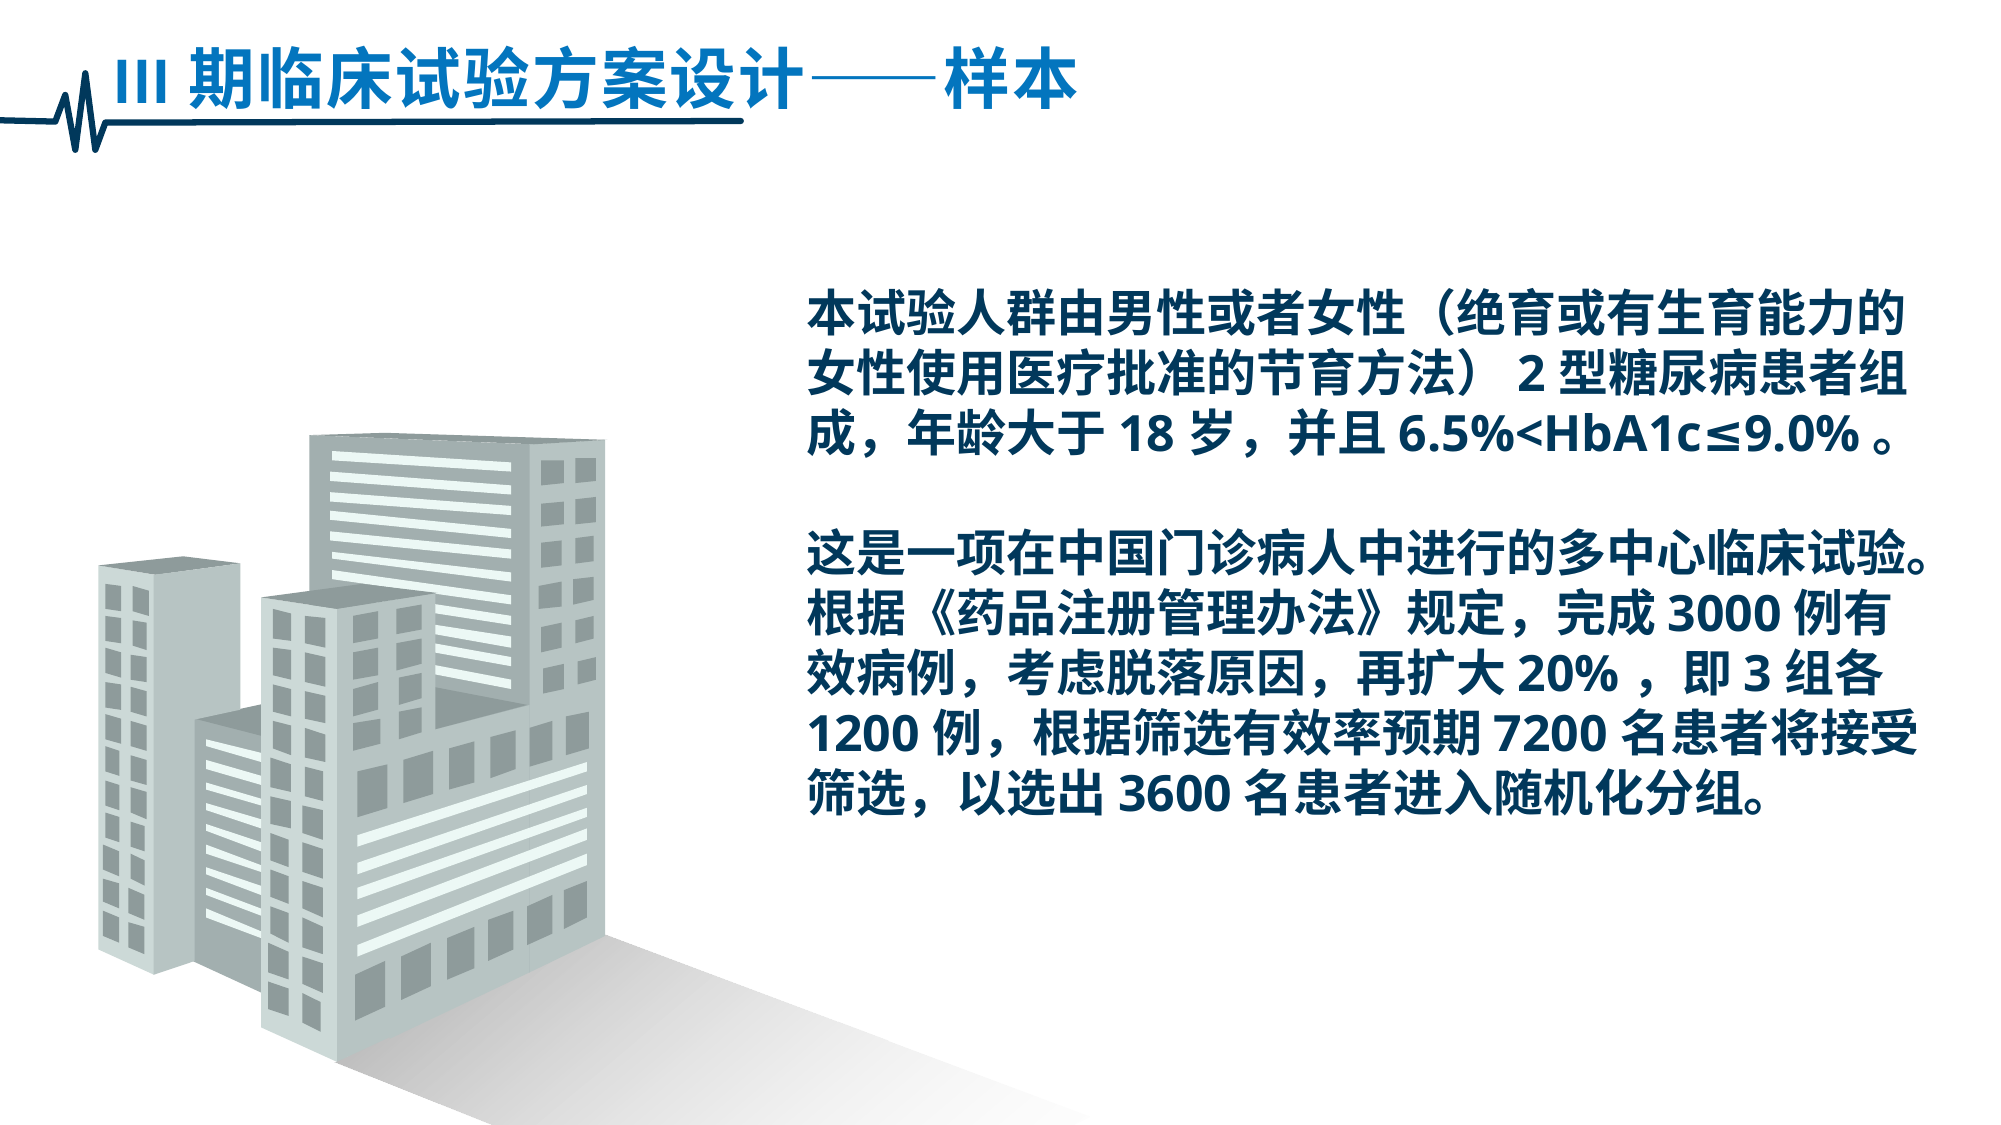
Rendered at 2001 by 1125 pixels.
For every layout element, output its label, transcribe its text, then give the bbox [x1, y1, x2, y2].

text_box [98, 432, 1090, 1125]
text_box 本试验人群由男性或者女性（绝育或有生育能力的女性使用医疗批准的节育方法）2型糖尿病患者组成，年龄大于18岁，并且6.5%<HbA1c≤9.0%。 这是一项在中国门诊病人中进行的多中心临床试验。根据《药品注册管理办法》规定，完成3000例有效病例，考虑脱落原因，再扩大20%，即3组各1200例，根据筛选有效率预期7200名患者将接受筛选，以选出3600名患者进入随机化分组。 [791, 273, 1939, 889]
list III期临床试验方案设计——样本 [98, 38, 1246, 169]
